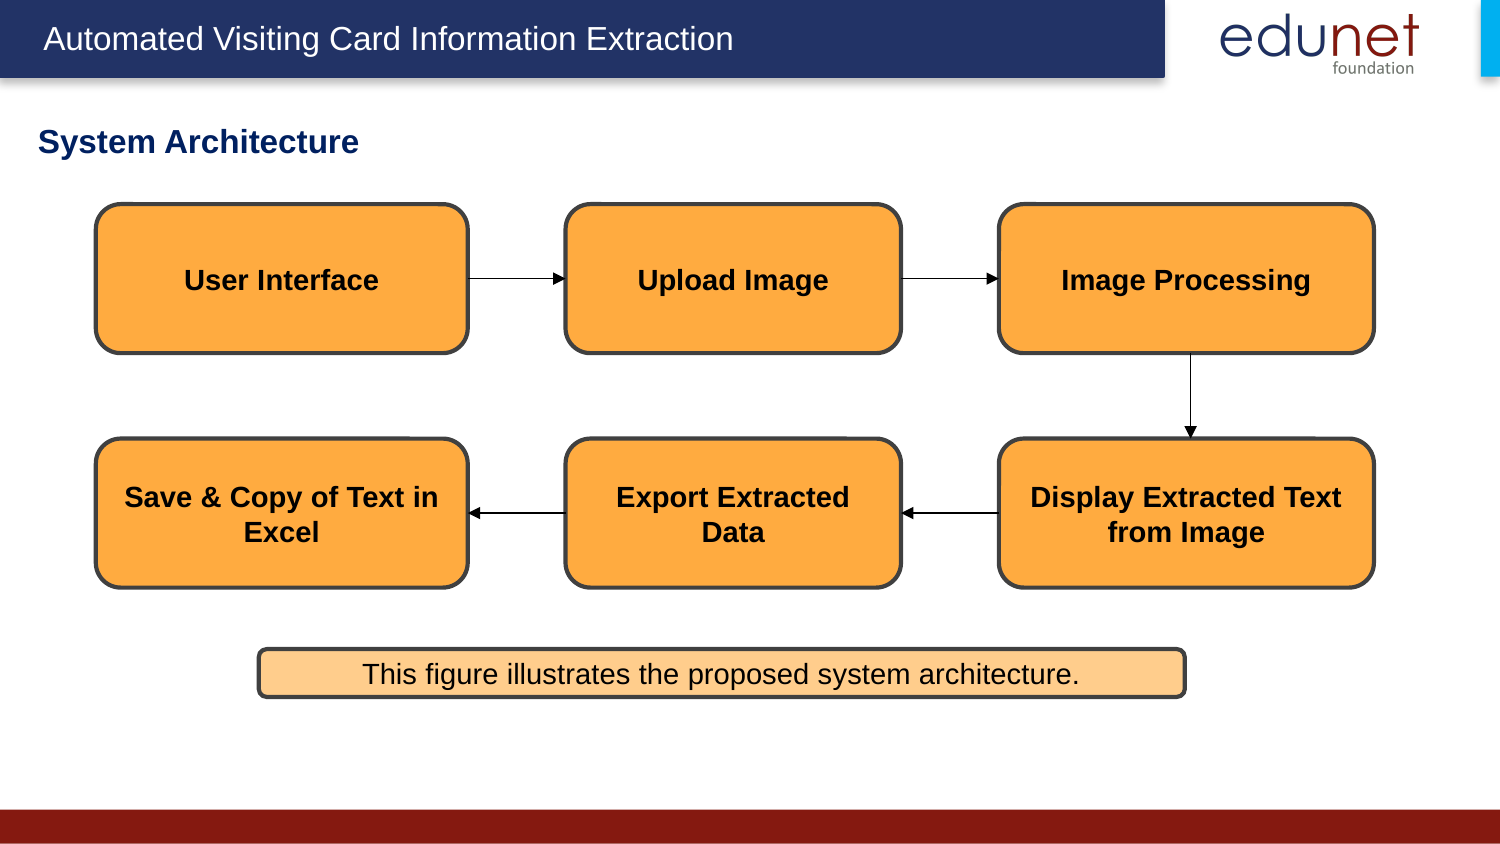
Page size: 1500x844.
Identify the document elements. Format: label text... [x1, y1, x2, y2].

text_box Upload Image [563, 201, 904, 356]
title System Architecture [22, 112, 1421, 269]
picture [1216, 11, 1421, 78]
text_box Image Processing [996, 201, 1377, 356]
text_box User Interface [93, 201, 470, 356]
text_box Save & Copy of Text in Excel [93, 436, 470, 590]
text_box This figure illustrates the proposed system architecture. [256, 646, 1187, 700]
text_box Export Extracted Data [563, 436, 904, 590]
text_box Display Extracted Text from Image [996, 436, 1377, 590]
